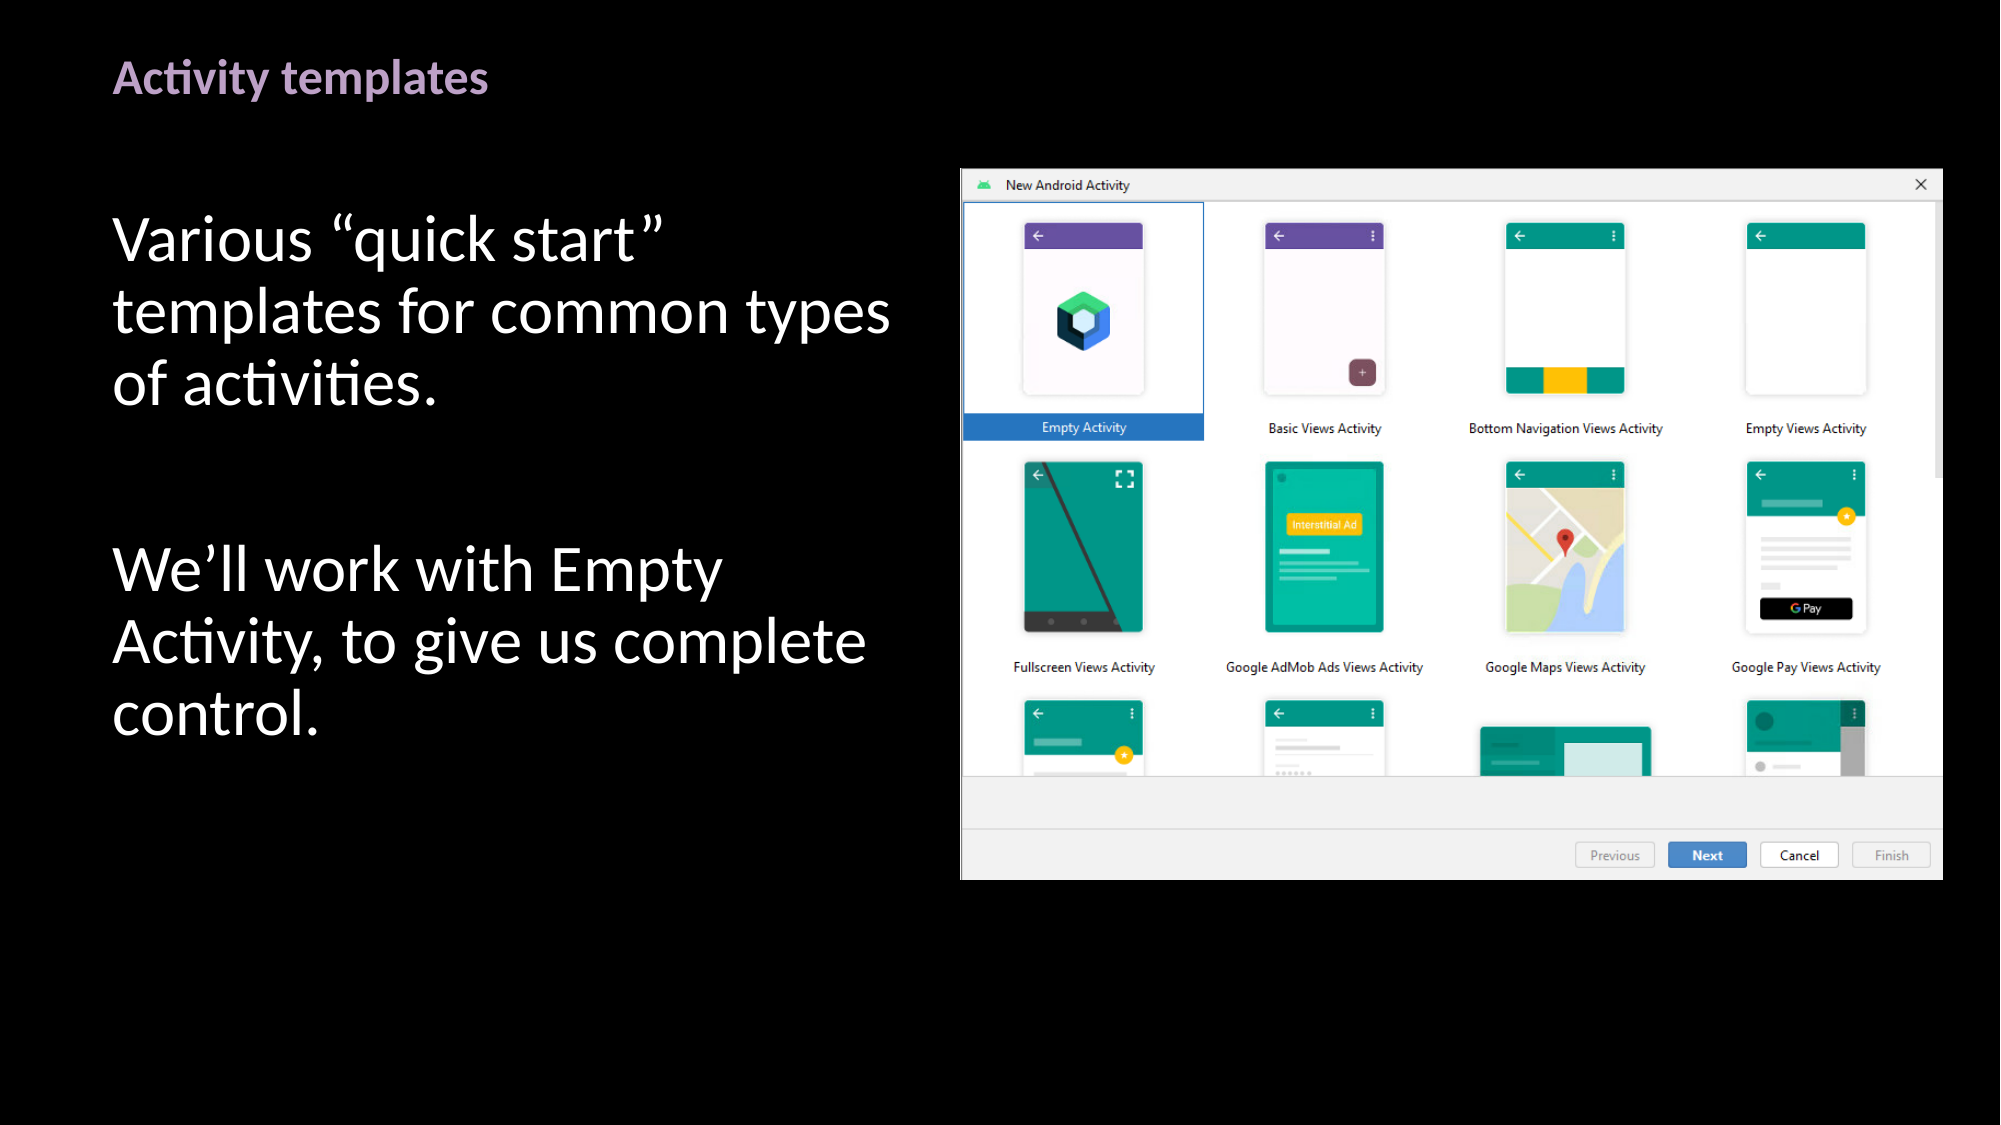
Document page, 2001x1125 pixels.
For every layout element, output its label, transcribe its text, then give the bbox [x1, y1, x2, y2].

list Various “quick start” templates for common types of activities. We’ll work with Empty Activity, to give us complete control. [97, 196, 925, 954]
picture [960, 168, 1943, 880]
title Activity templates [97, 44, 1823, 169]
